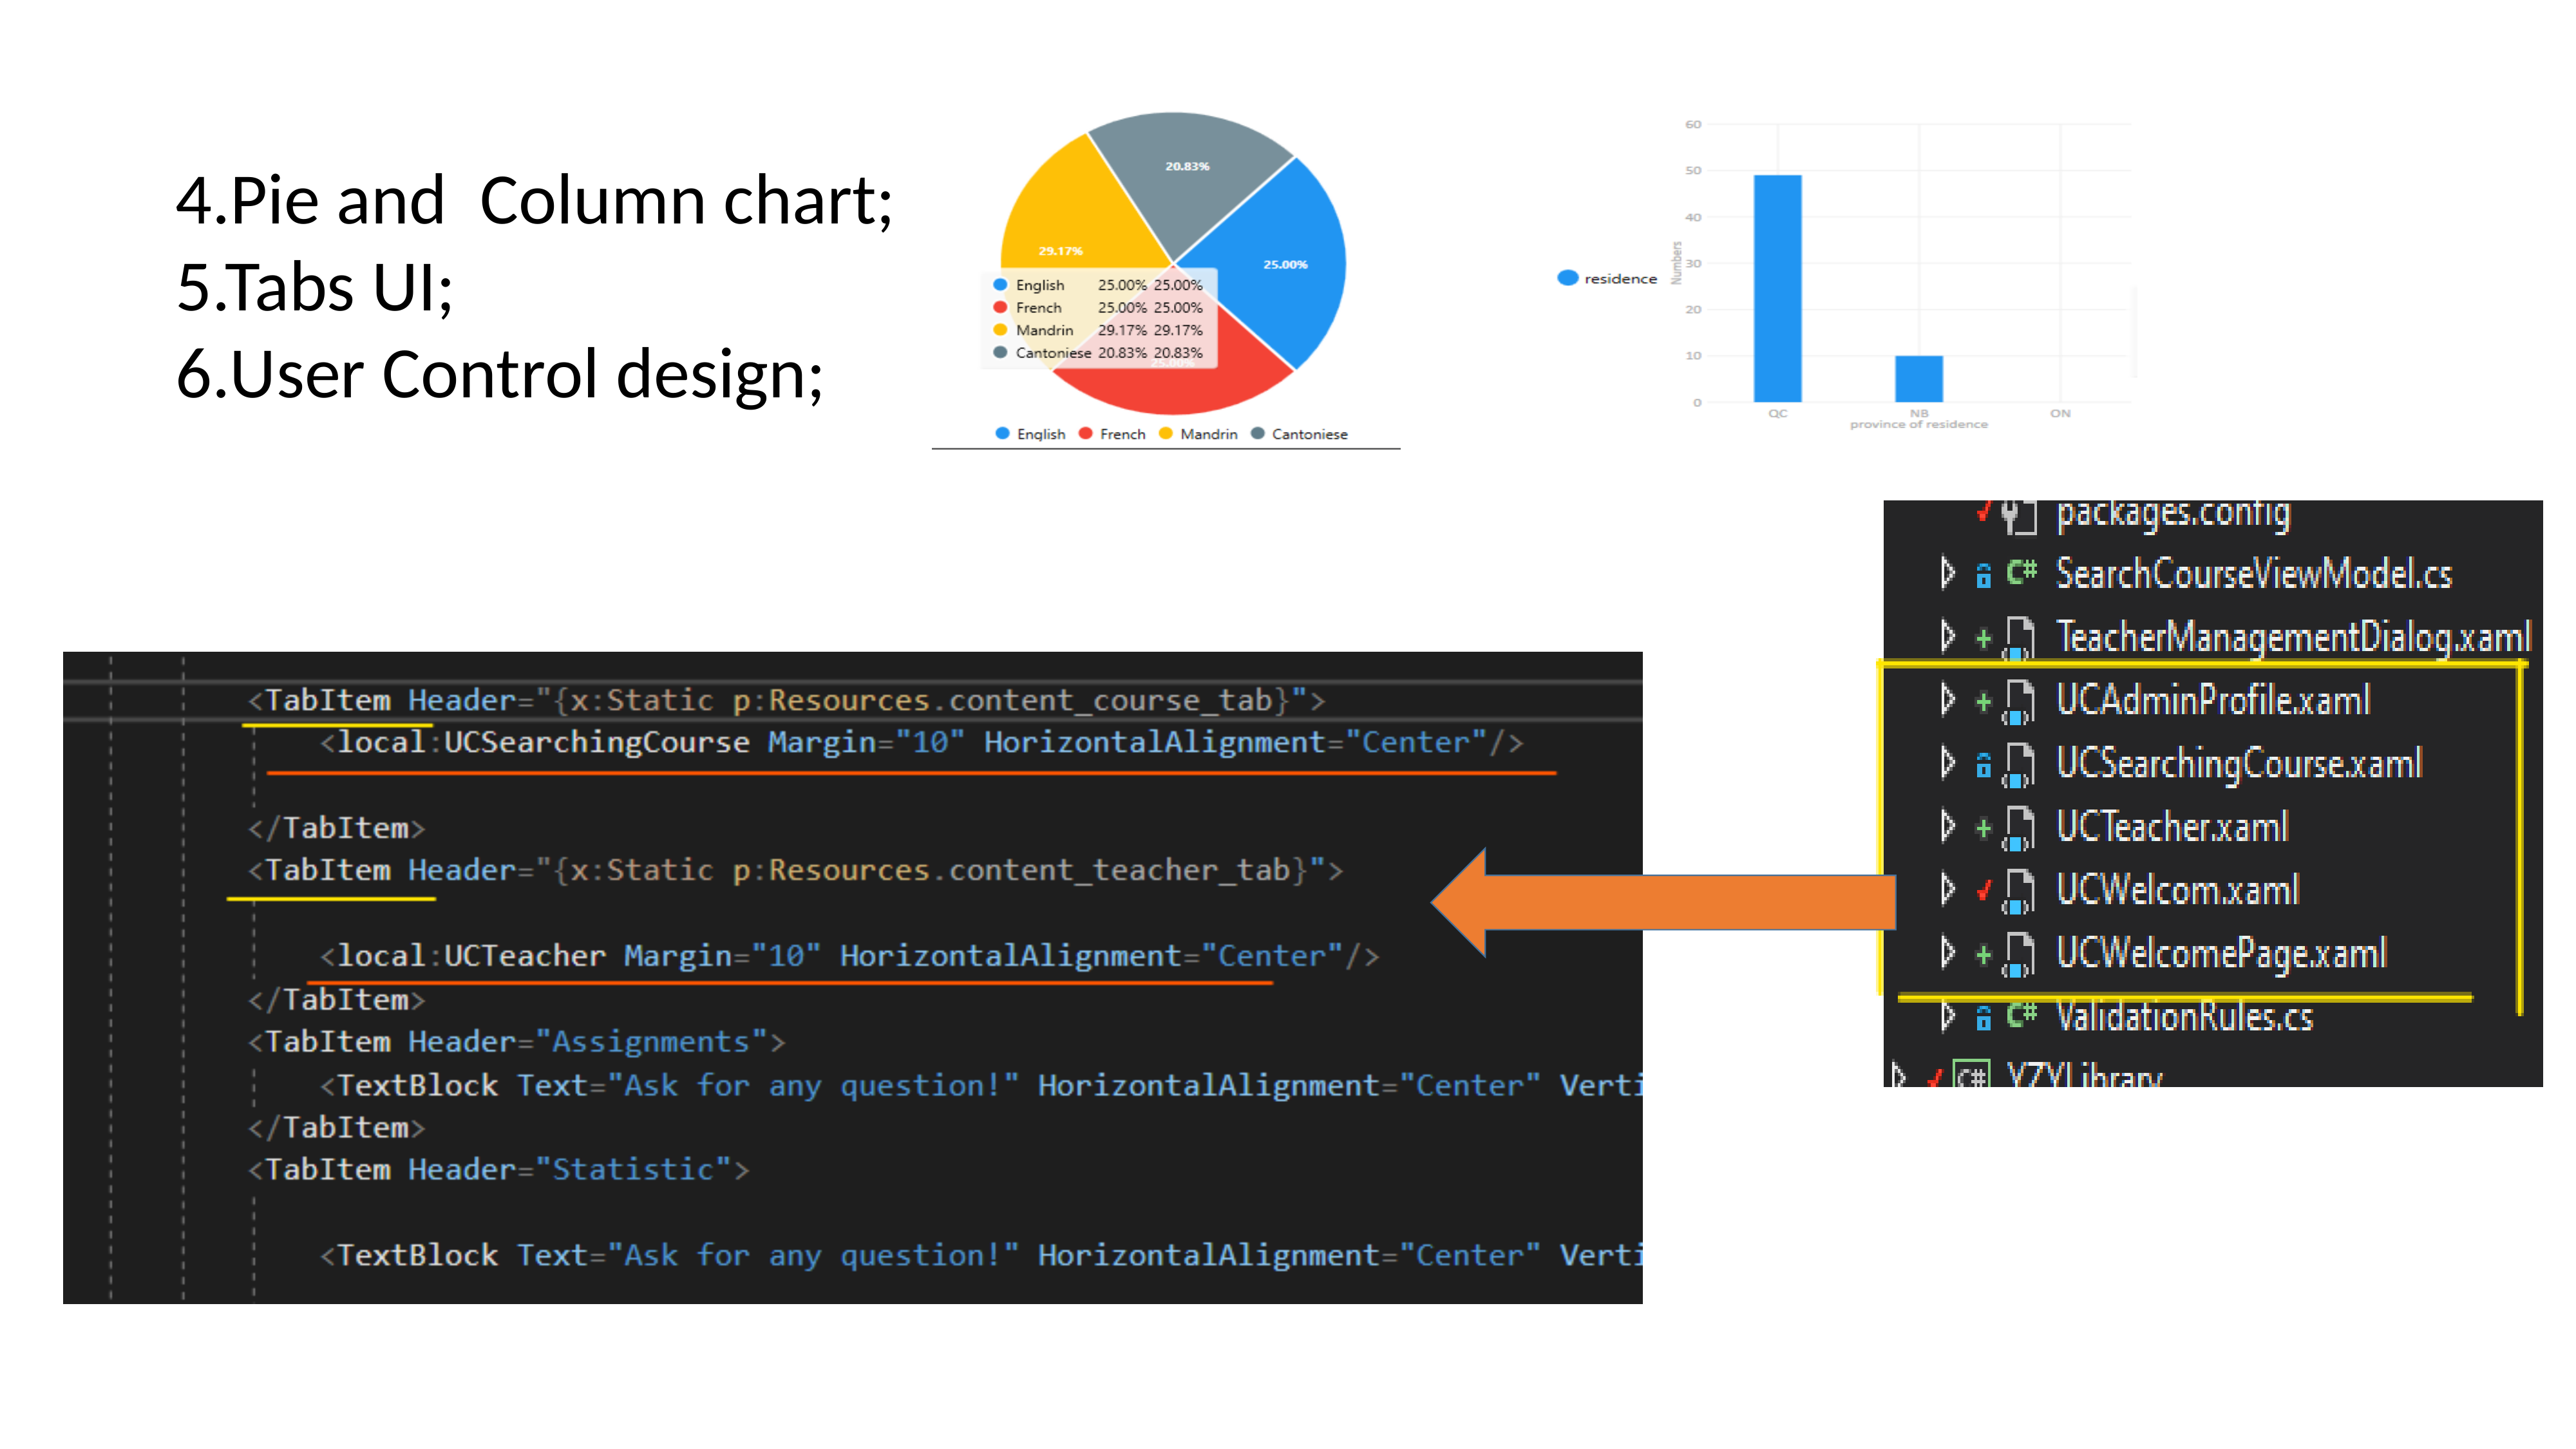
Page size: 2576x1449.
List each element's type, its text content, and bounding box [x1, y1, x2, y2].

picture [1468, 53, 2137, 450]
text_box 4.Pie and Column chart; 5.Tabs UI; 6.User Control design; [166, 146, 1139, 498]
picture [932, 46, 1401, 450]
picture [63, 652, 1643, 1304]
picture [1873, 500, 2543, 1087]
text_box [1643, 875, 1873, 931]
